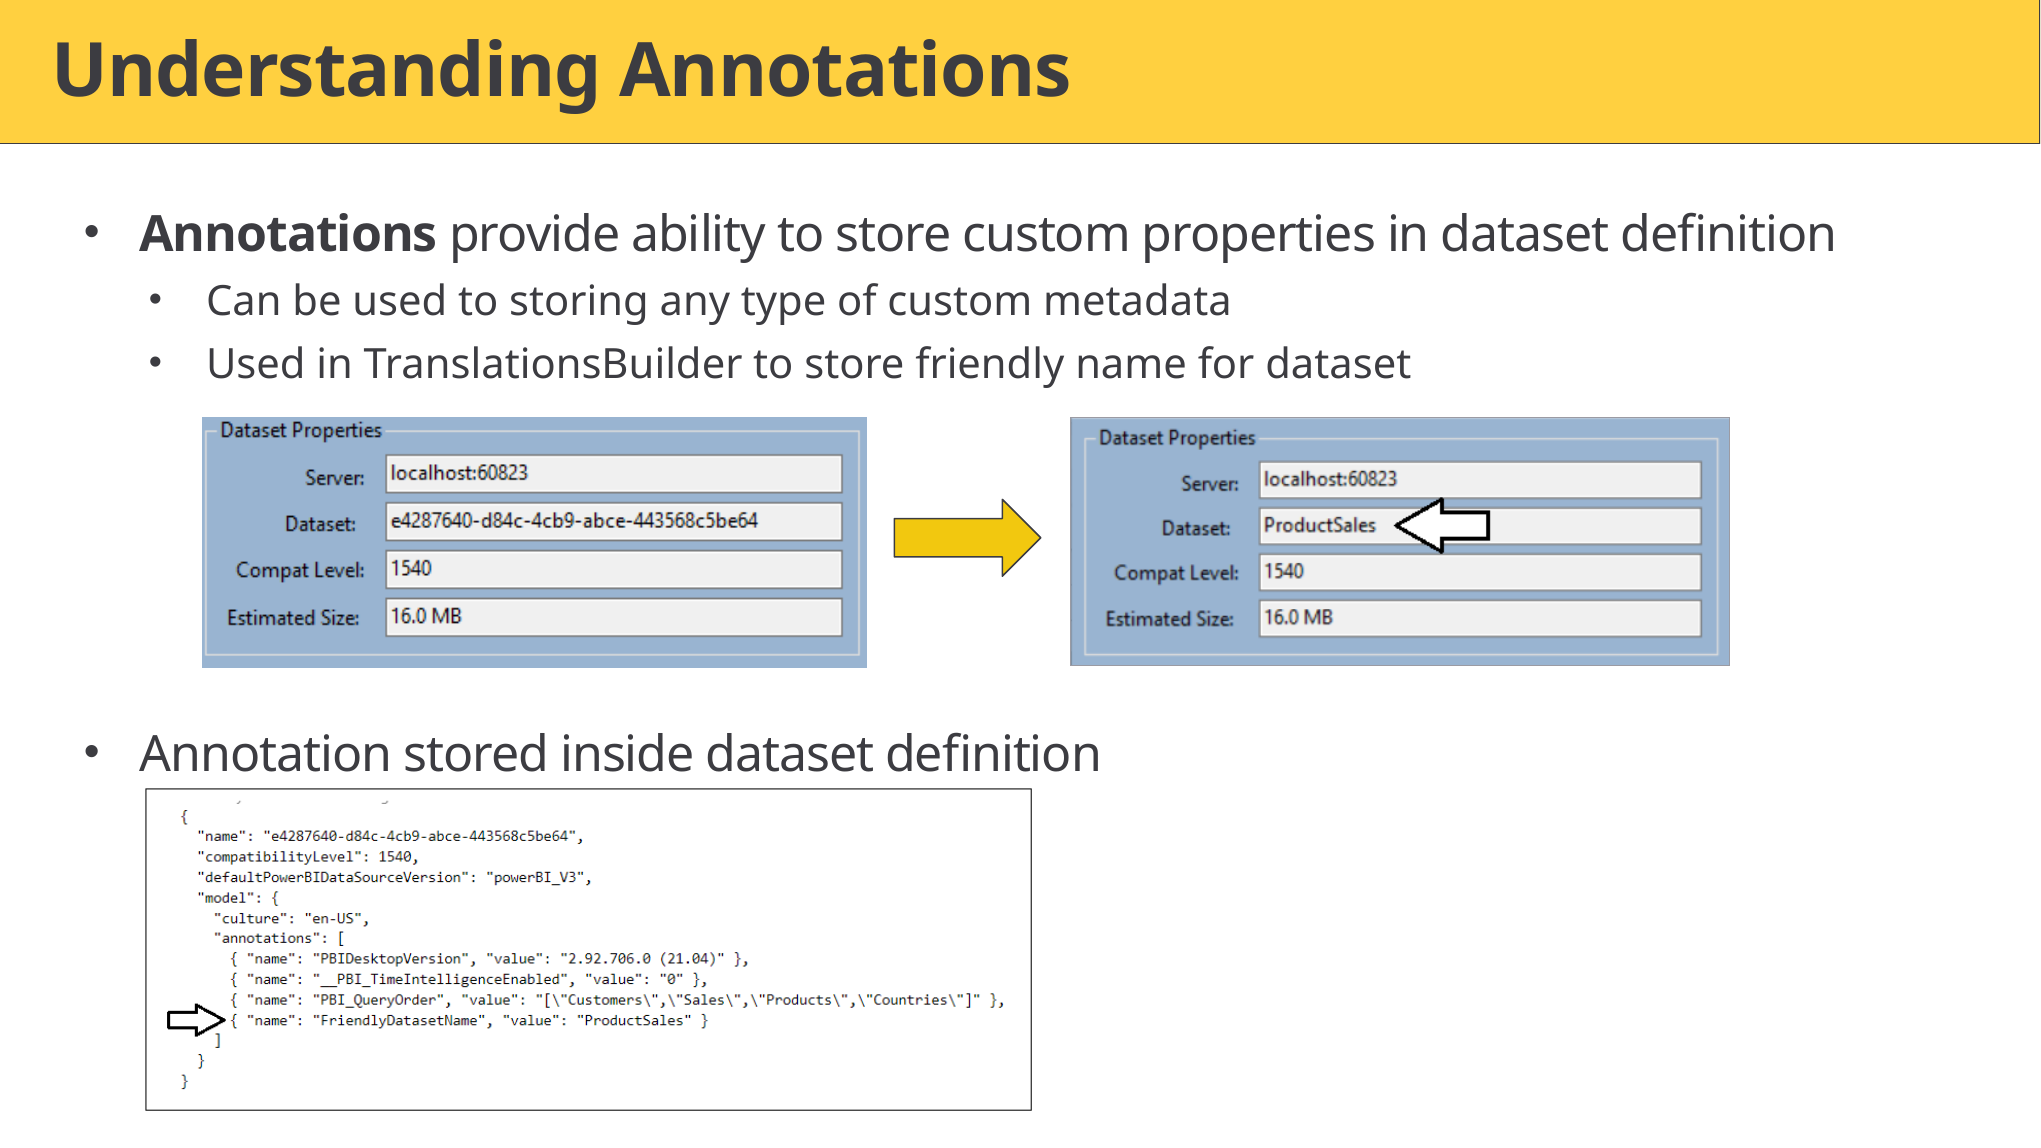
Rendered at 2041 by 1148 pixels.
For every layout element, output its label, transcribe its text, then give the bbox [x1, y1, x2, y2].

picture [202, 417, 868, 669]
title Understanding Annotations [51, 31, 1988, 113]
list Annotations provide ability to store custom properties in dataset definition Can be used to storing any type of custom metadata Used in TranslationsBuilder to store friendly name for dataset Annotation stored inside dataset definition [83, 201, 1988, 770]
text_box [893, 498, 1042, 577]
picture [130, 774, 1040, 1120]
picture [1070, 416, 1730, 667]
